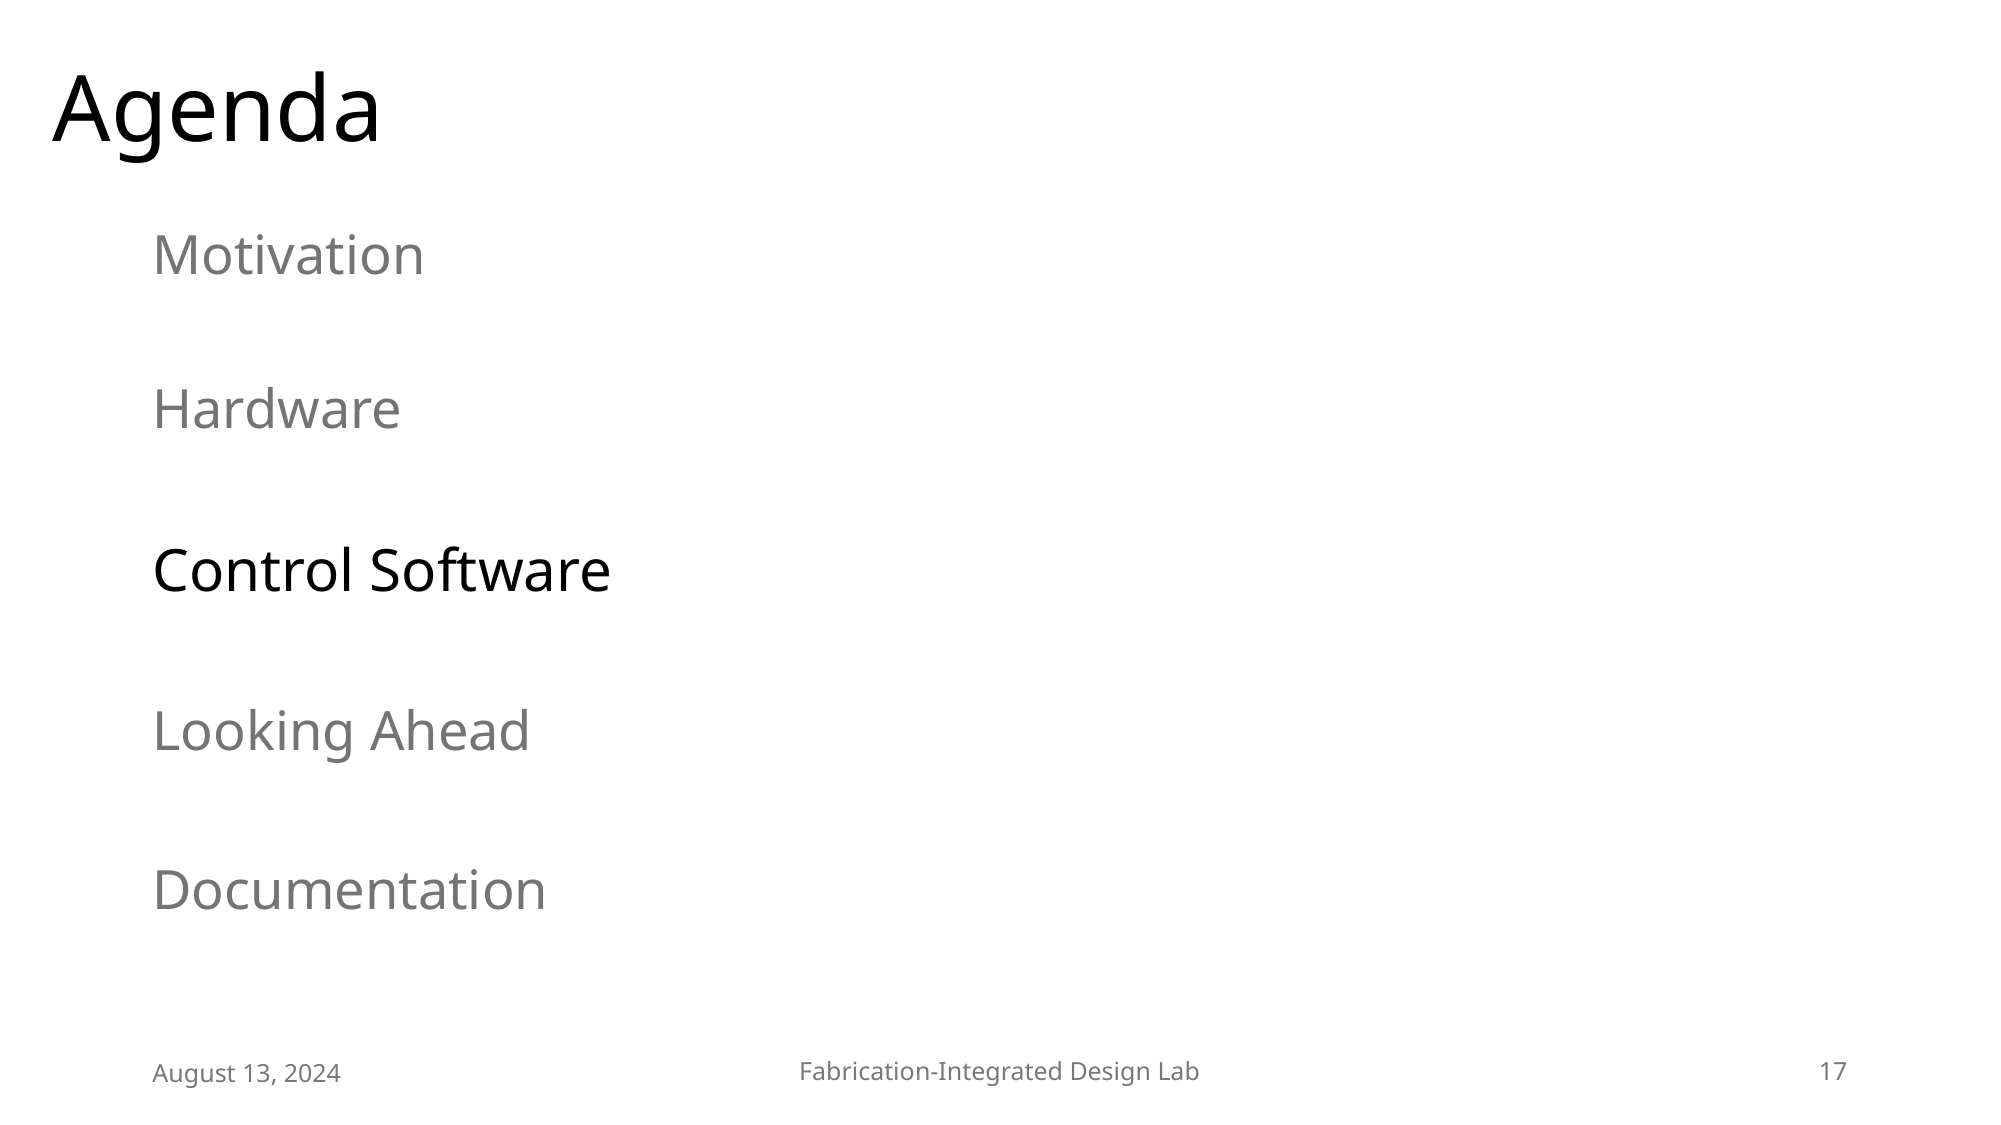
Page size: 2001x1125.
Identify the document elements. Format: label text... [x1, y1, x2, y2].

footer Fabrication-Integrated Design Lab [662, 1042, 1338, 1103]
slide_number 17 [1412, 1042, 1863, 1103]
title Agenda [37, 3, 1763, 221]
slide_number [137, 1042, 588, 1103]
list Motivation Hardware Control Software Looking Ahead Documentation [137, 220, 1863, 935]
